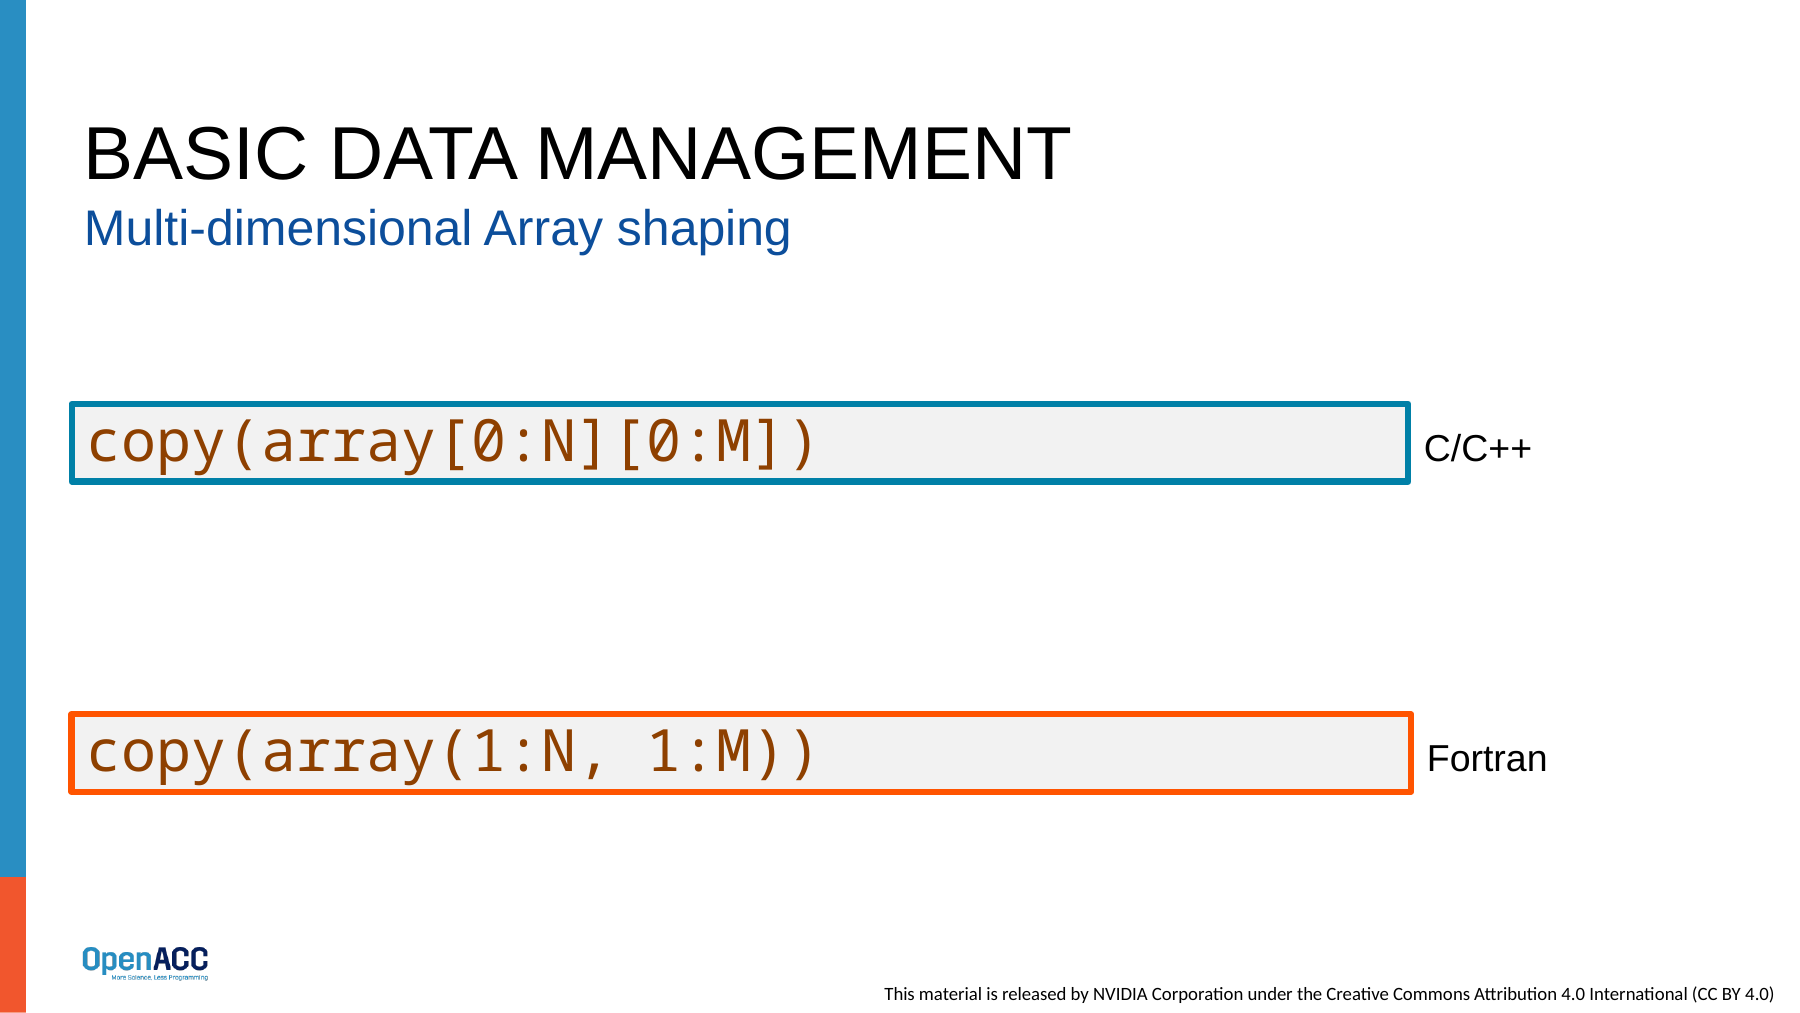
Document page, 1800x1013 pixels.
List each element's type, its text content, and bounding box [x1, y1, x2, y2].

text_box C/C++ [1407, 420, 1549, 479]
text_box Fortran [1410, 729, 1565, 789]
title Basic data management [68, 106, 1706, 194]
text_box copy(array[0:N][0:M]) [70, 402, 1410, 484]
list Multi-dimensional Array shaping [68, 194, 1706, 282]
picture [81, 946, 208, 981]
text_box copy(array(1:N, 1:M)) [69, 712, 1413, 794]
